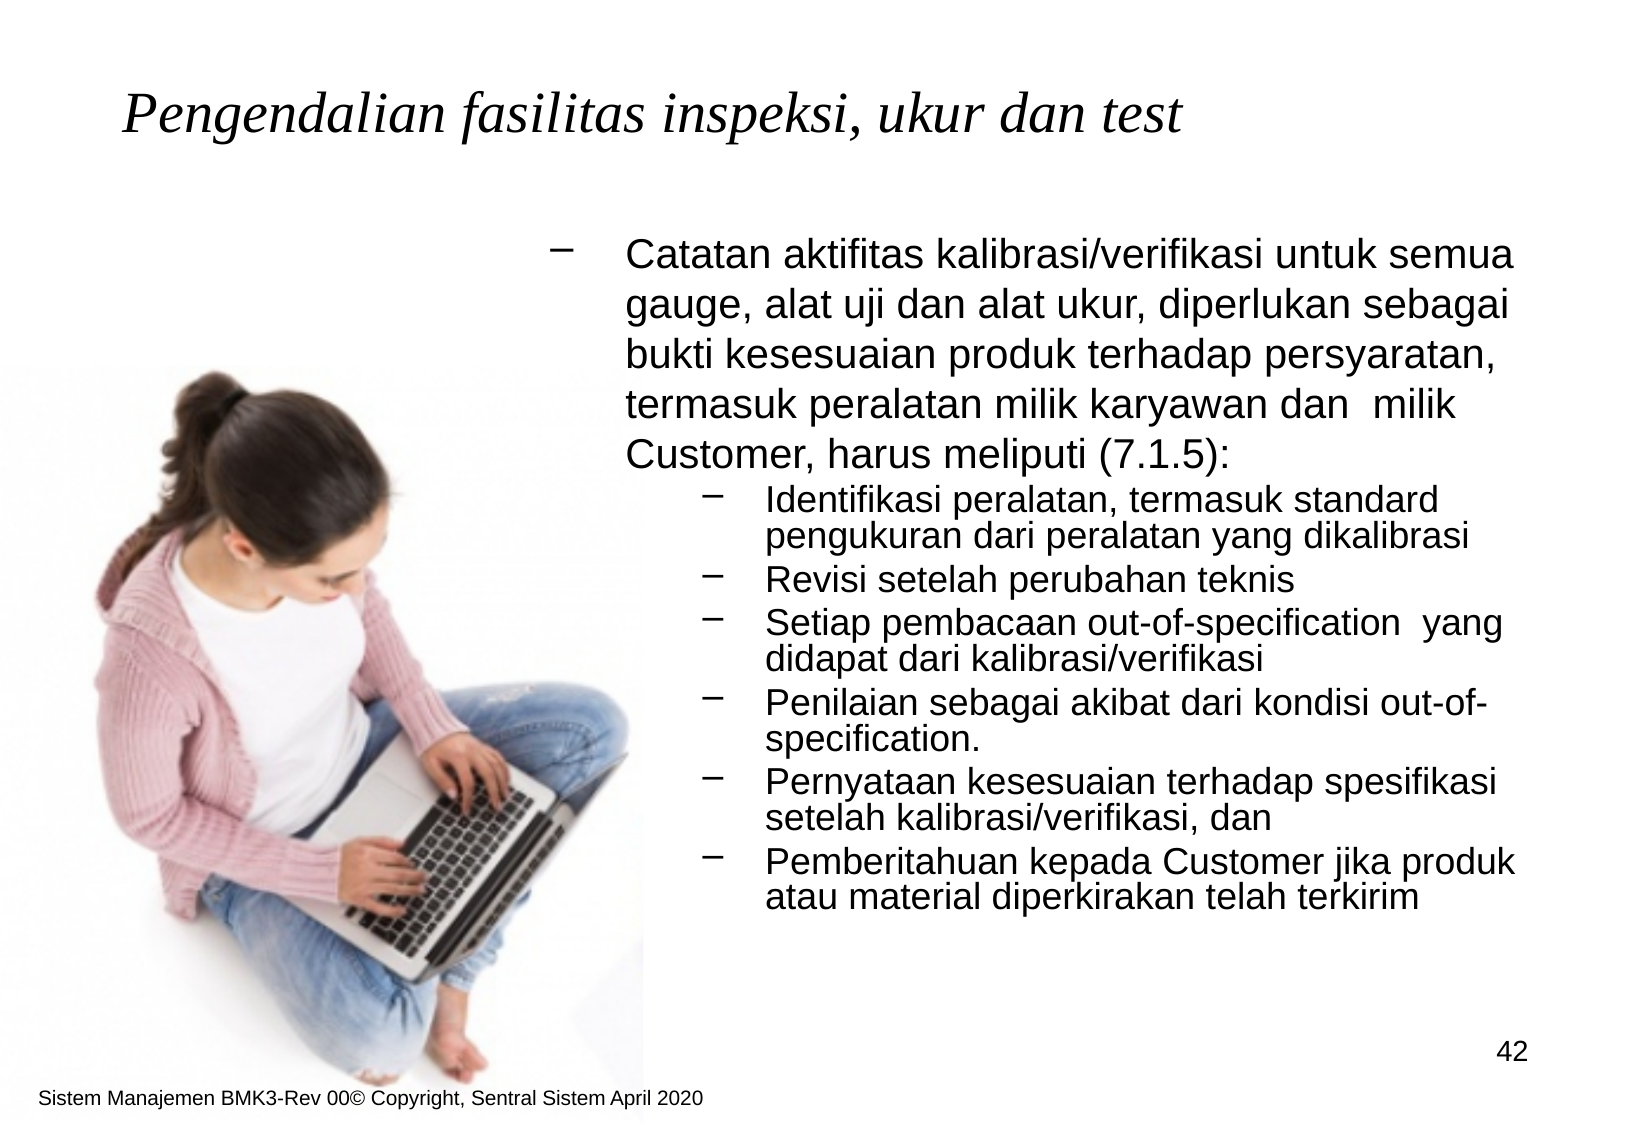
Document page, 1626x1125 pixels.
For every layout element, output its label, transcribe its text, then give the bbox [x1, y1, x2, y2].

slide_number 42 [1164, 1024, 1544, 1103]
list Catatan aktifitas kalibrasi/verifikasi untuk semua gauge, alat uji dan alat ukur, diperlukan sebagai bukti kesesuaian produk terhadap persyaratan, termasuk peralatan milik karyawan dan milik Customer, harus meliputi (7.1.5): Identifikasi peralatan, termasuk standard pengukuran dari peralatan yang dikalibrasi Revisi setelah perubahan teknis Setiap pembacaan out-of-specification yang didapat dari kalibrasi/verifikasi Penilaian sebagai akibat dari kondisi out-of-specification. Pernyataan kesesuaian terhadap spesifikasi setelah kalibrasi/verifikasi, dan Pemberitahuan kepada Customer jika produk atau material diperkirakan telah terkirim [460, 218, 1549, 1072]
text_box Sistem Manajemen BMK3-Rev 00© Copyright, Sentral Sistem April 2020 [648, 1077, 811, 1125]
picture [0, 365, 644, 1123]
text_box Pengendalian fasilitas inspeksi, ukur dan test [0, 49, 1307, 168]
